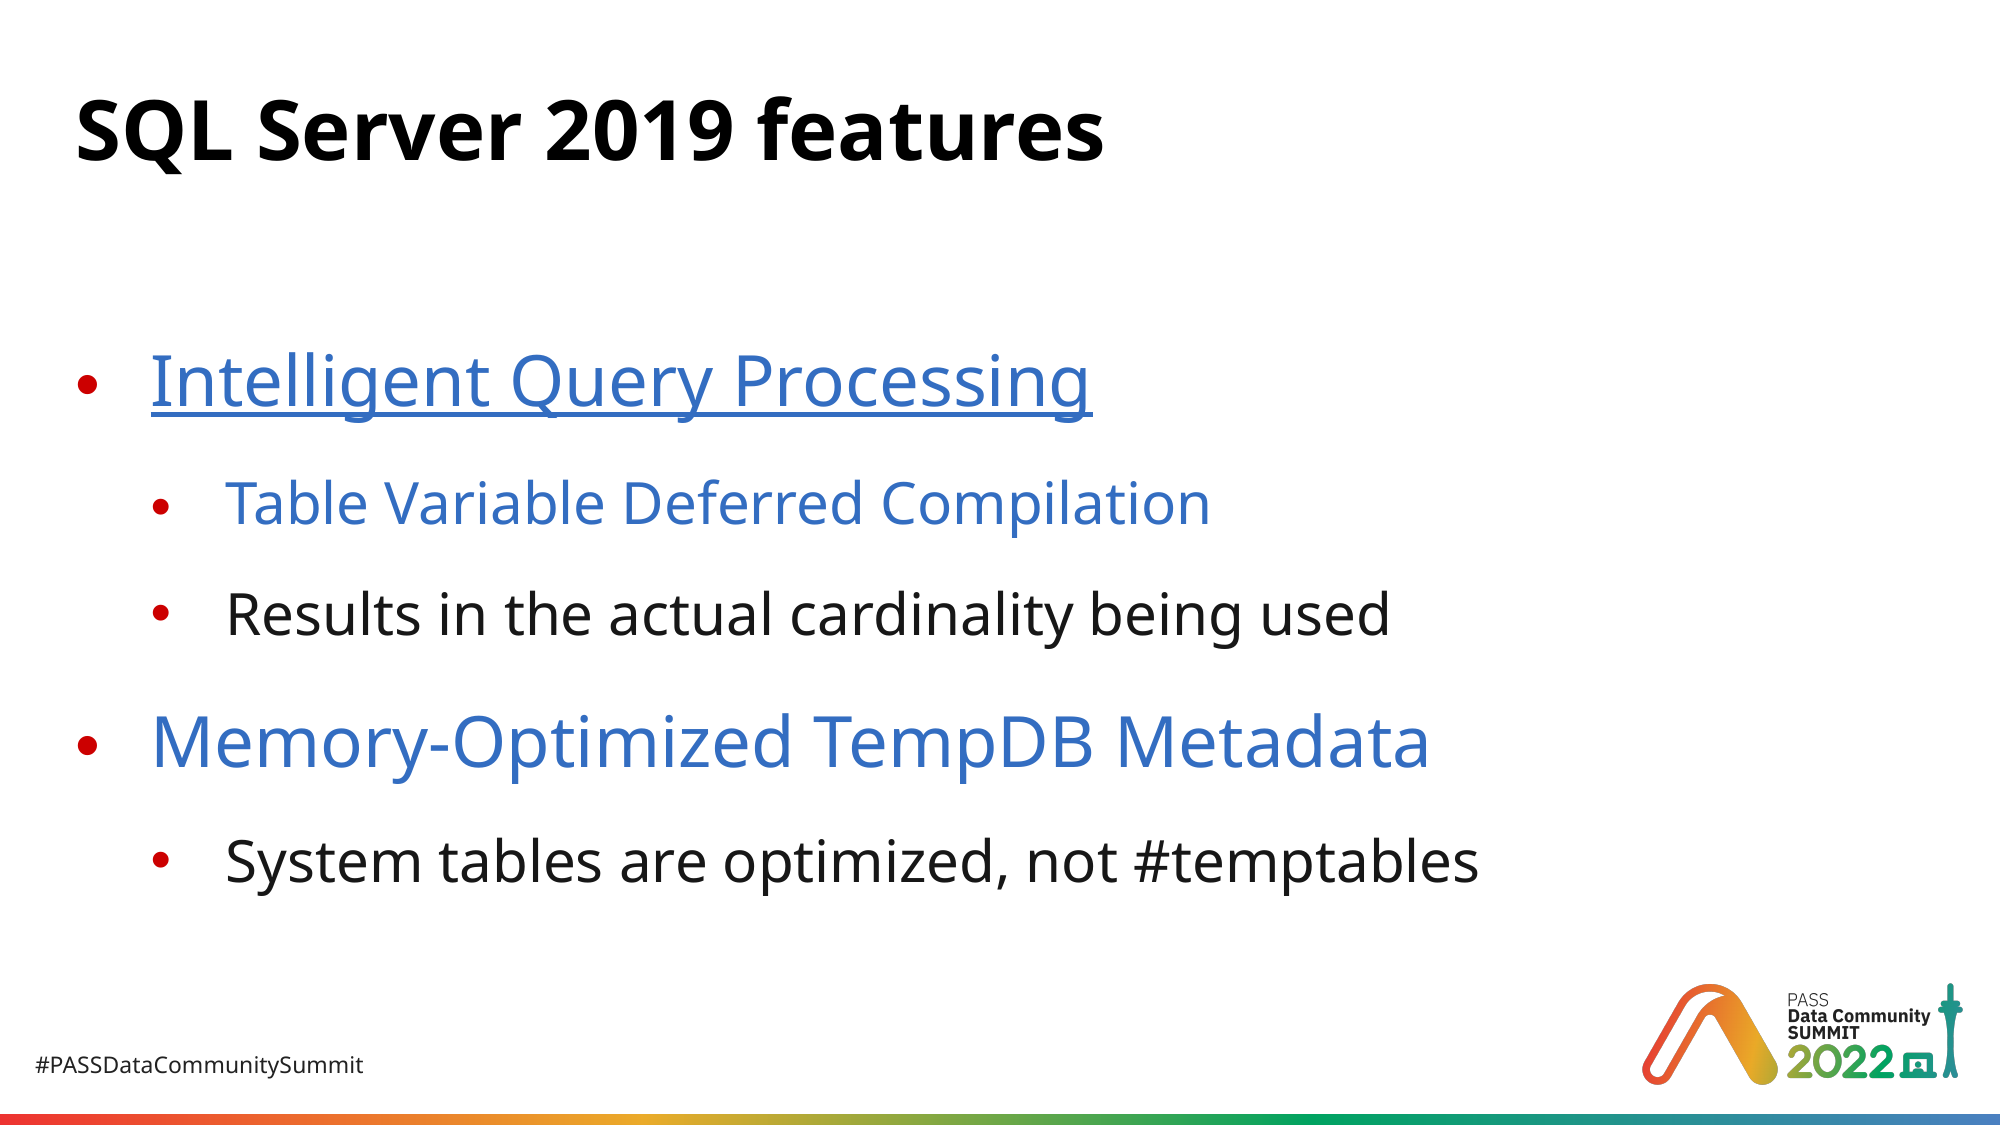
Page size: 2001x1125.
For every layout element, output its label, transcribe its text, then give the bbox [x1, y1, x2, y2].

list Intelligent Query Processing Table Variable Deferred Compilation Results in the actual cardinality being used Memory-Optimized TempDB Metadata System tables are optimized, not #temptables [60, 299, 1786, 1014]
picture [0, 1114, 2000, 1125]
title SQL Server 2019 features [60, 80, 1606, 299]
picture [1642, 983, 1963, 1085]
